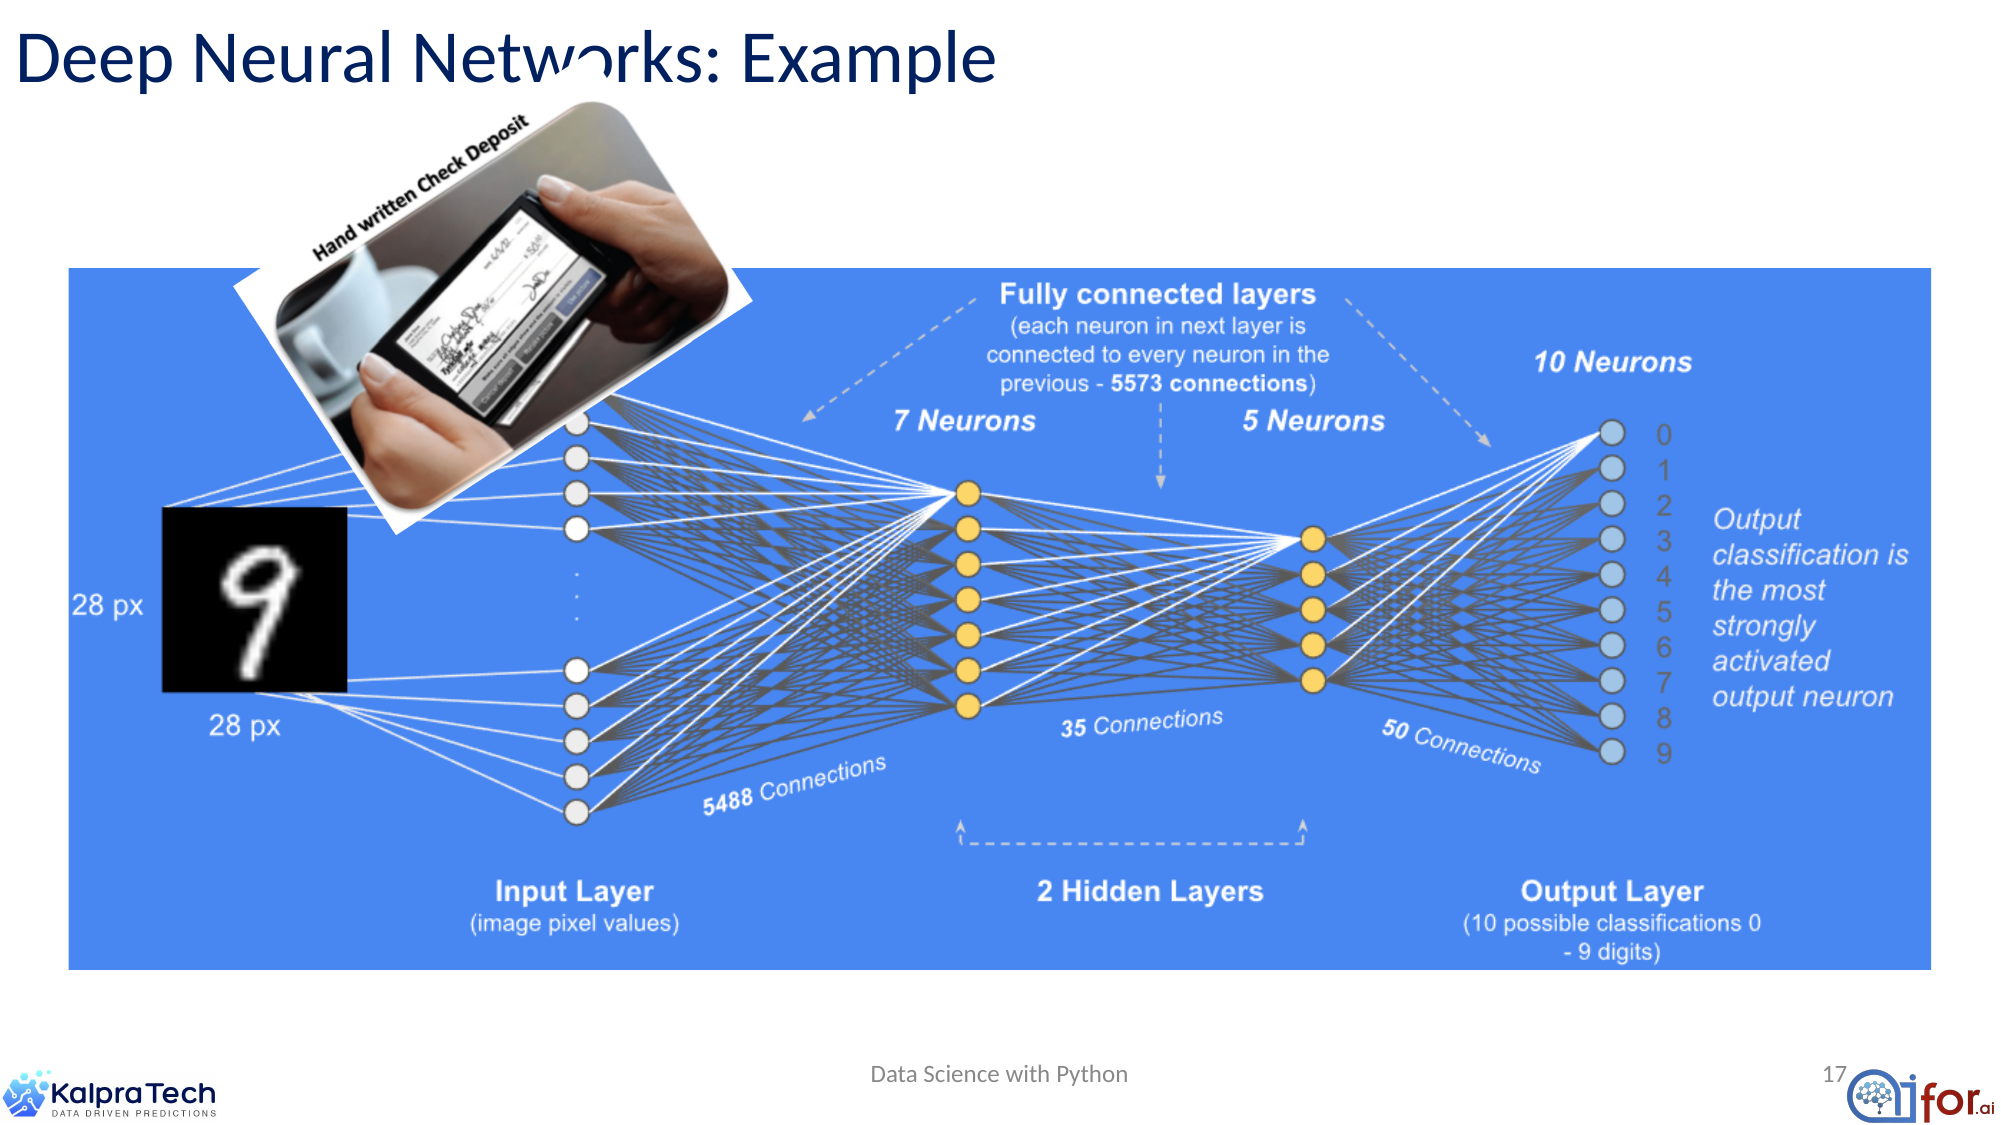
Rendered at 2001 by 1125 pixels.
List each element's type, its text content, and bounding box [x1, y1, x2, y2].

slide_number ‹#› [1412, 1042, 1863, 1103]
picture [1845, 1065, 2000, 1125]
picture [0, 1065, 219, 1124]
text_box Deep Neural Networks: Example [0, 0, 1023, 105]
footer Data Science with Python [662, 1042, 1338, 1103]
picture [68, 53, 1932, 970]
